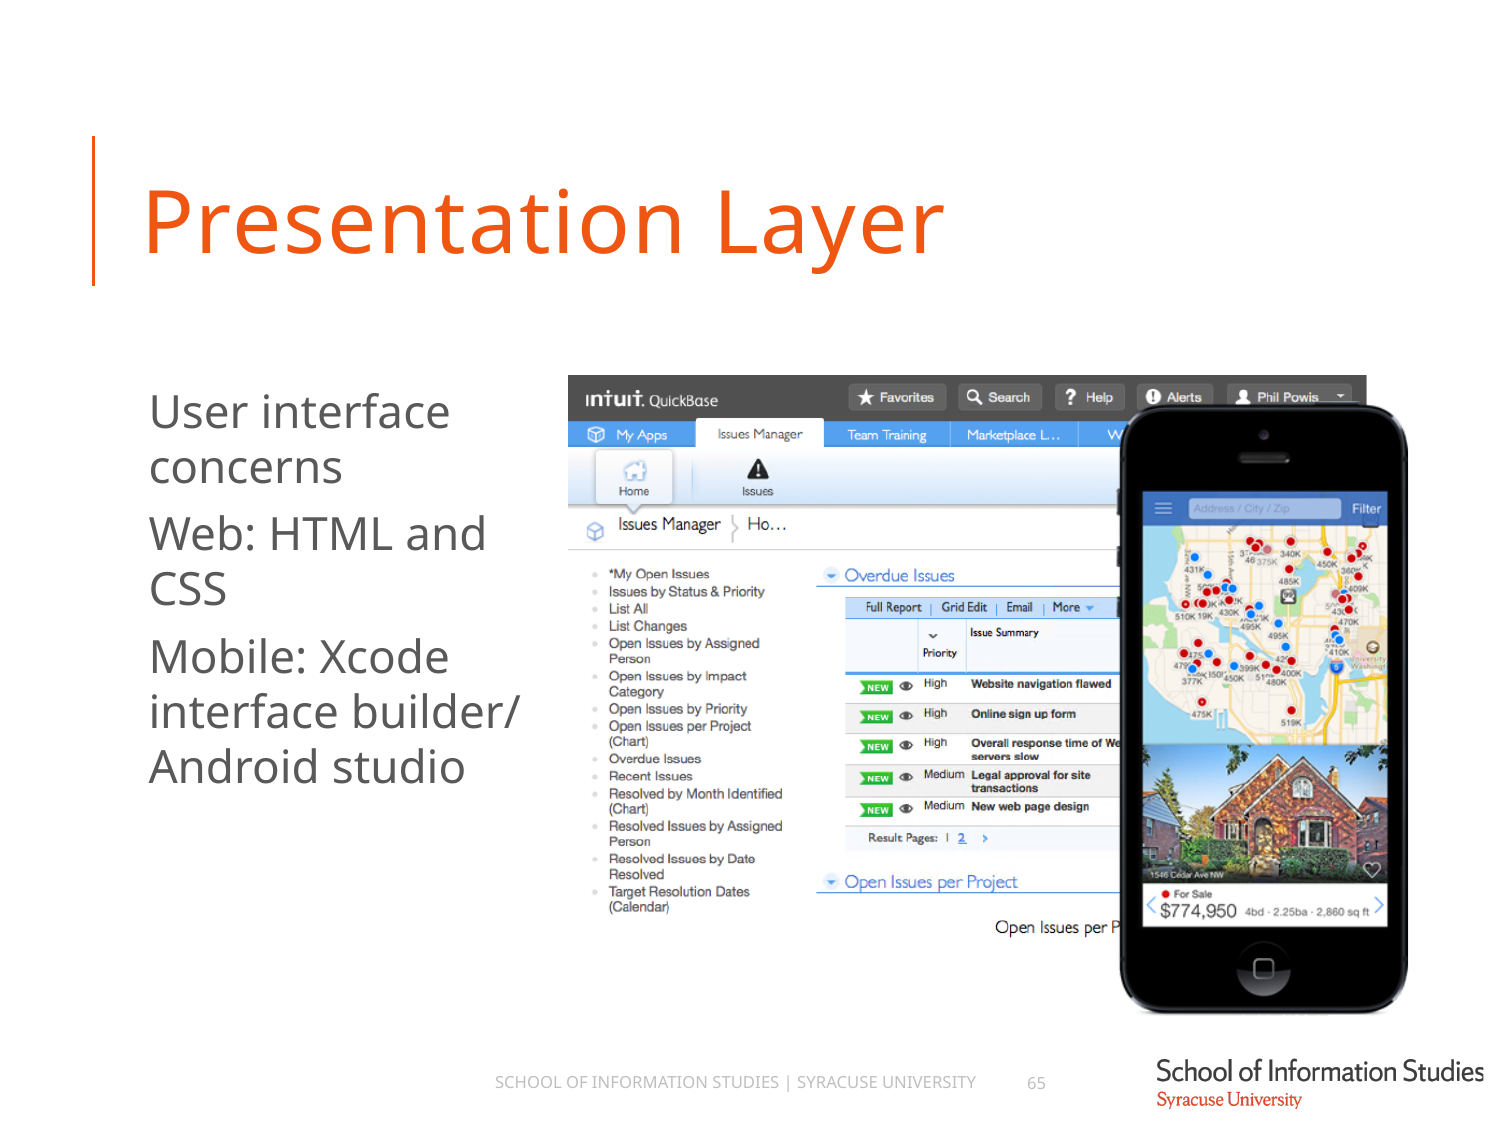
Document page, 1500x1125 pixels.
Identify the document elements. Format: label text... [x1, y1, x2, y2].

list User interface concerns Web: HTML and CSS Mobile: Xcode interface builder/ Android studio [126, 375, 544, 1035]
footer School of Information Studies | Syracuse University [283, 1061, 993, 1106]
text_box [567, 375, 1429, 1032]
slide_number 65 [1012, 1061, 1149, 1107]
title Presentation Layer [126, 96, 1322, 342]
